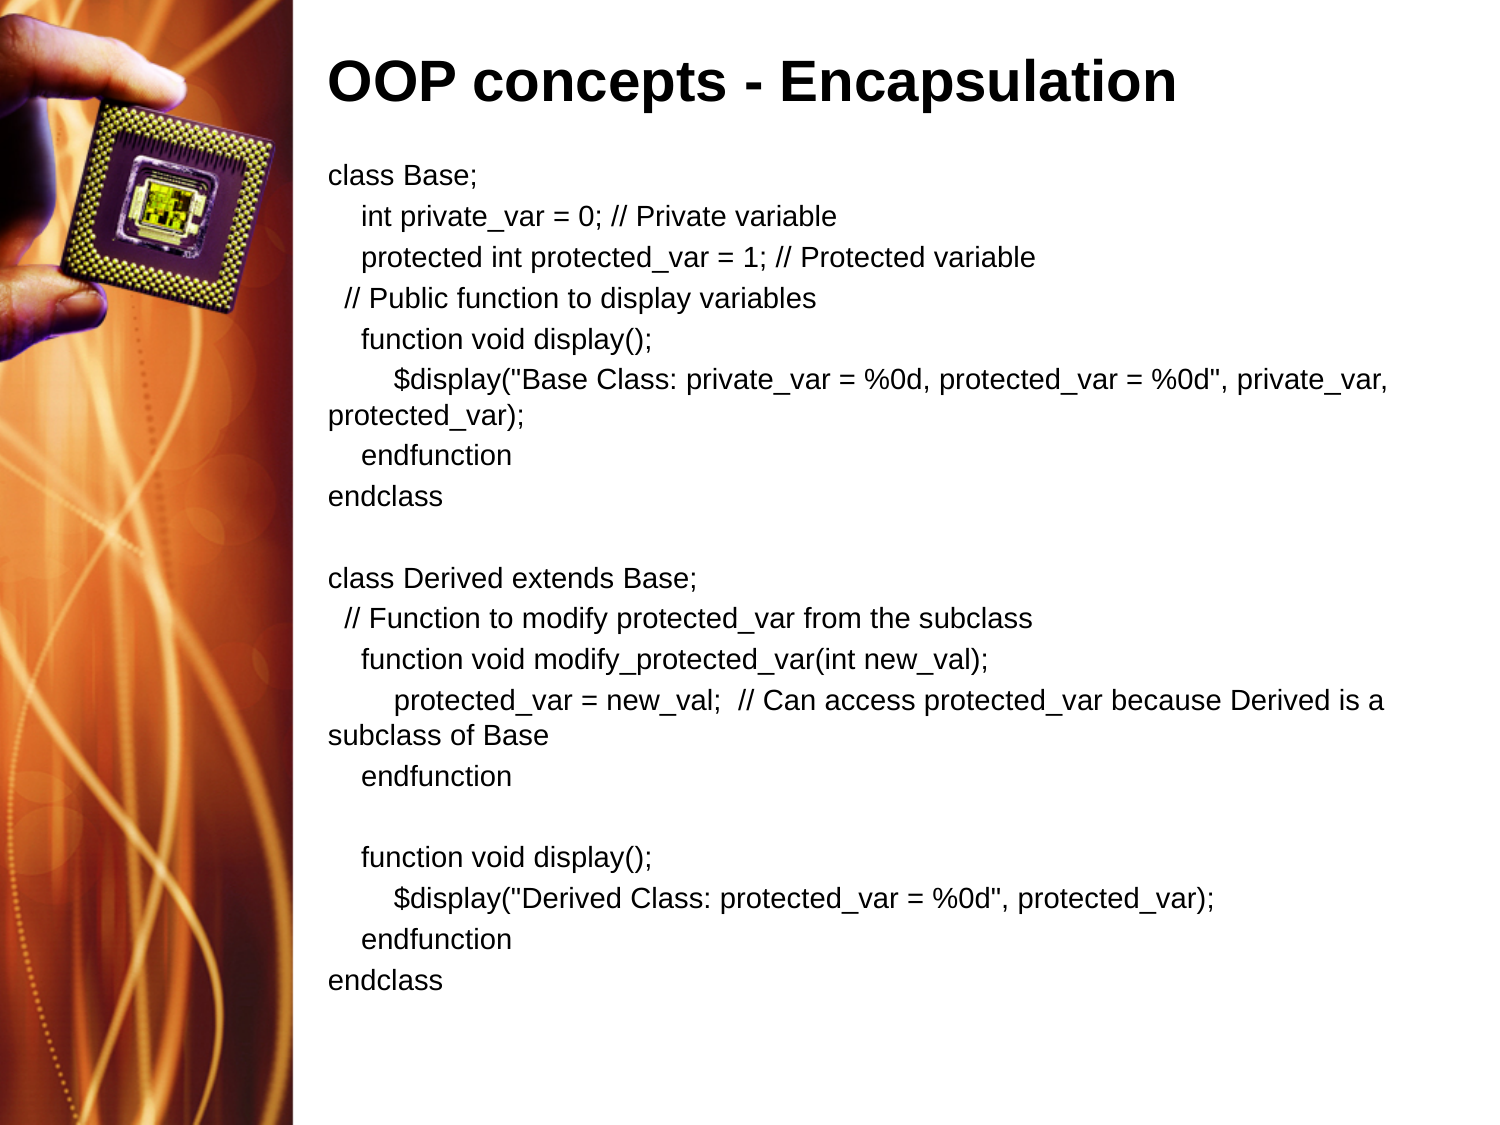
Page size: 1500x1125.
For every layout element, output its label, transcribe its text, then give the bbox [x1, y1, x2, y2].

title OOP concepts - Encapsulation [312, 18, 1471, 138]
list class Base; int private_var = 0; // Private variable protected int protected_var = 1; // Protected variable // Public function to display variables function void display(); $display("Base Class: private_var = %0d, protected_var = %0d", private_var, protected_var); endfunction endclass class Derived extends Base; // Function to modify protected_var from the subclass function void modify_protected_var(int new_val); protected_var = new_val; // Can access protected_var because Derived is a subclass of Base endfunction function void display(); $display("Derived Class: protected_var = %0d", protected_var); endfunction endclass [312, 148, 1471, 1107]
picture [0, 0, 1500, 1125]
